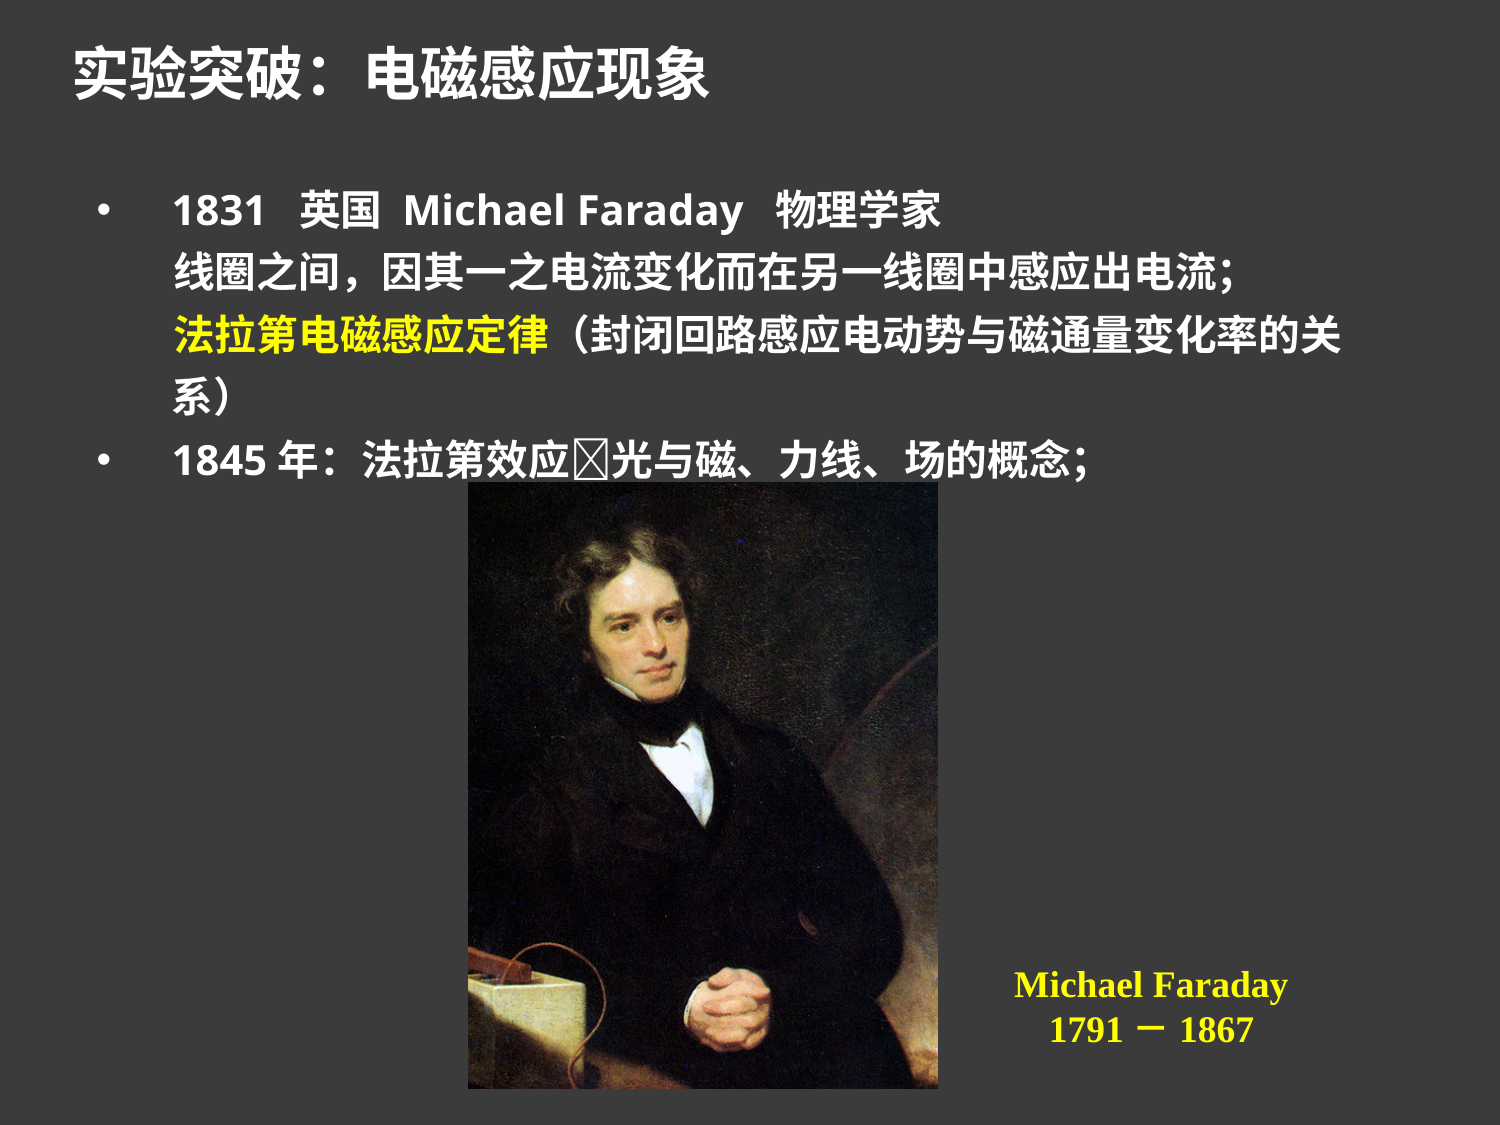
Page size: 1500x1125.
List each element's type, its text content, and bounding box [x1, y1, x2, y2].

picture [468, 482, 938, 1089]
text_box 1831 英国 Michael Faraday 物理学家 线圈之间，因其一之电流变化而在另一线圈中感应出电流； 法拉第电磁感应定律（封闭回路感应电动势与磁通量变化率的关系） 1845年：法拉第效应光与磁、力线、场的概念； [81, 163, 1435, 492]
text_box Michael Faraday 1791－1867 [999, 952, 1304, 1058]
text_box 实验突破：电磁感应现象 [56, 29, 727, 115]
